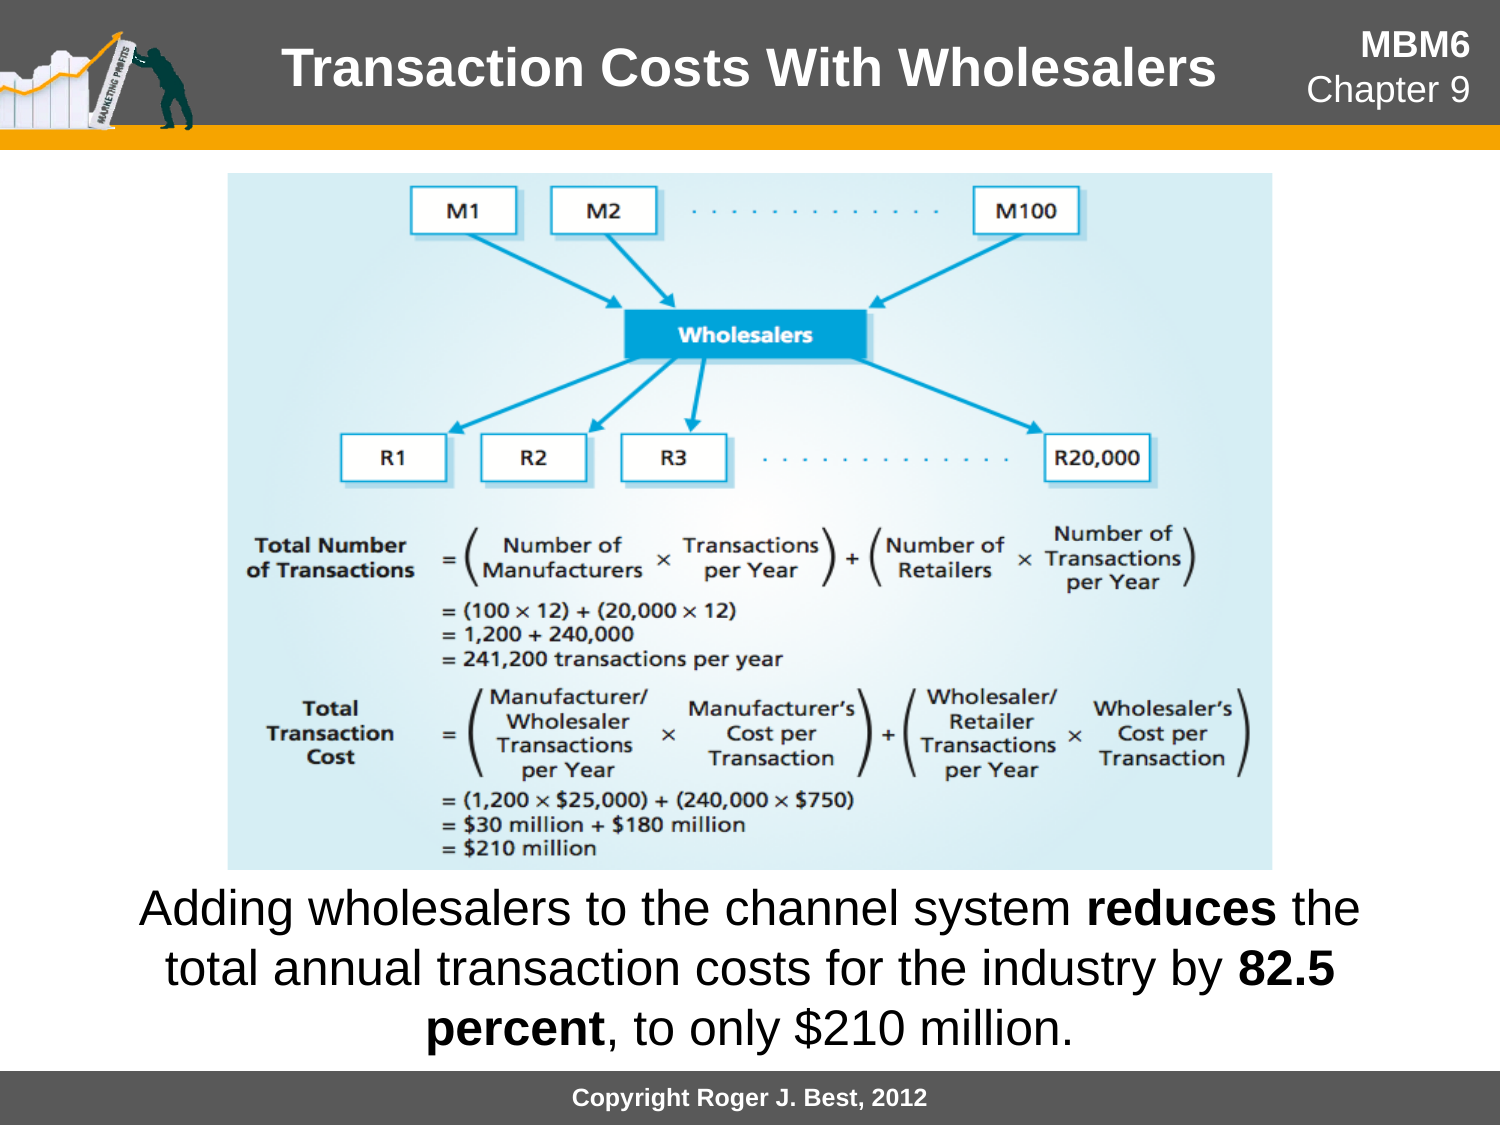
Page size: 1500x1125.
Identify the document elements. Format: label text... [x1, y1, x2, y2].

text_box Transaction Costs With Wholesalers [217, 25, 1308, 105]
text_box Copyright Roger J. Best, 2012 [543, 1074, 957, 1120]
text_box [0, 123, 1500, 152]
picture [227, 173, 1273, 870]
text_box [0, 1069, 1500, 1125]
text_box [0, 0, 1500, 123]
picture [0, 21, 214, 136]
text_box Adding wholesalers to the channel system reduces the total annual transaction costs for the industry by 82.5 percent, to only $210 million. [85, 868, 1415, 1064]
text_box MBM6 Chapter 9 [1259, 12, 1486, 118]
